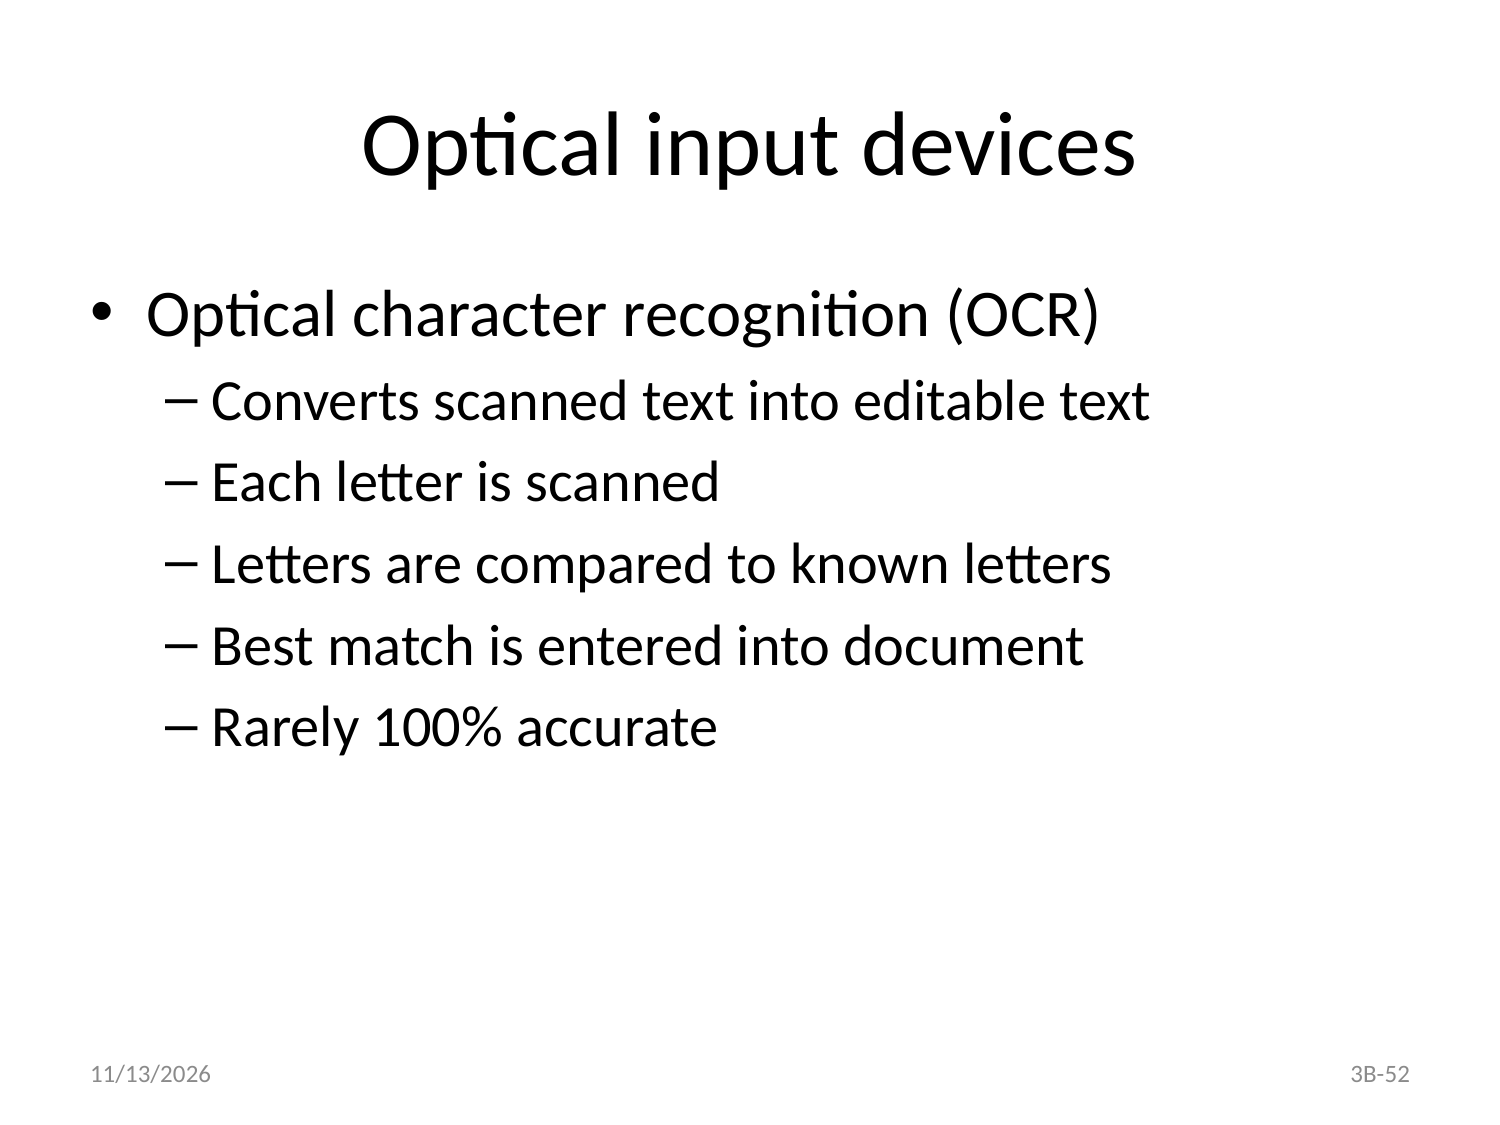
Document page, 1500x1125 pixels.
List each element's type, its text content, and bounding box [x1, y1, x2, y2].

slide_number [75, 1042, 425, 1103]
slide_number 3B-52 [1074, 1042, 1425, 1103]
list Optical character recognition (OCR) Converts scanned text into editable text Each letter is scanned Letters are compared to known letters Best match is entered into document Rarely 100% accurate [75, 262, 1425, 1005]
title Optical input devices [75, 45, 1425, 233]
